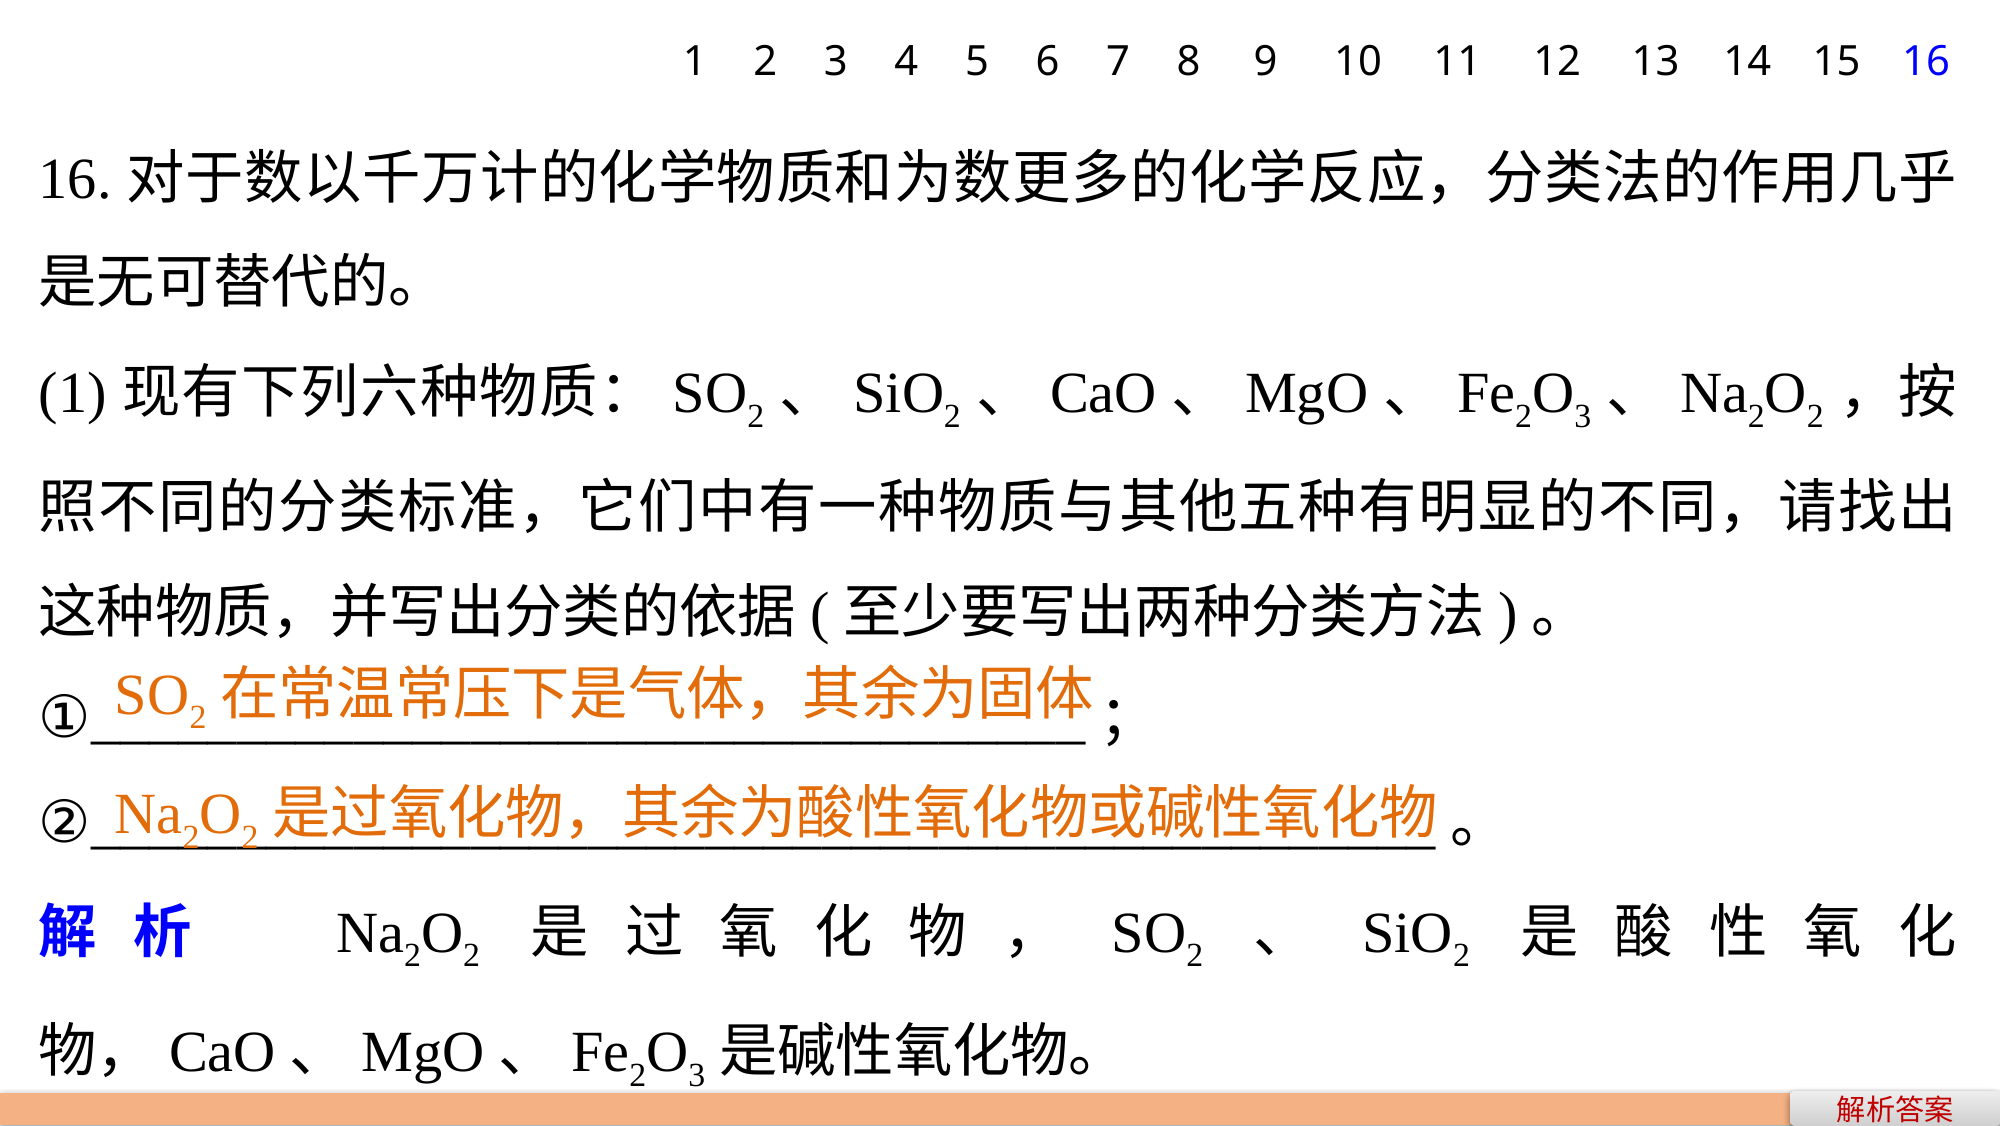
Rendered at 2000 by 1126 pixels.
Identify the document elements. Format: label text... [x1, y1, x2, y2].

text_box 7 [1088, 11, 1148, 106]
text_box 2 [735, 11, 795, 106]
text_box [0, 1092, 1787, 1126]
text_box 解析答案 [1788, 1089, 2000, 1126]
text_box 9 [1229, 11, 1302, 106]
text_box 15 [1797, 11, 1876, 106]
text_box 12 [1511, 11, 1604, 106]
text_box 5 [947, 11, 1007, 106]
text_box 3 [806, 11, 866, 106]
text_box 16.对于数以千万计的化学物质和为数更多的化学反应，分类法的作用几乎是无可替代的。 (1)现有下列六种物质：SO2、SiO2、CaO、MgO、Fe2O3、Na2O2，按照不同的分类标准，它们中有一种物质与其他五种有明显的不同，请找出这种物质，并写出分类的依据(至少要写出两种分类方法)。 ①__________________________________； ②______________________________________________。 解析 Na2O2是过氧化物，SO2、SiO2是酸性氧化物，CaO、MgO、Fe2O3是碱性氧化物。 [23, 97, 1972, 1091]
text_box 8 [1159, 11, 1219, 106]
text_box 1 [665, 11, 725, 106]
text_box 14 [1708, 11, 1787, 106]
text_box 6 [1017, 11, 1078, 106]
text_box 13 [1614, 11, 1697, 106]
text_box 16 [1887, 11, 1966, 106]
text_box SO2在常温常压下是气体，其余为固体 Na2O2是过氧化物，其余为酸性氧化物或碱性氧化物 [100, 608, 1871, 863]
text_box 10 [1312, 11, 1404, 106]
text_box 11 [1414, 11, 1500, 106]
text_box 4 [876, 11, 936, 106]
